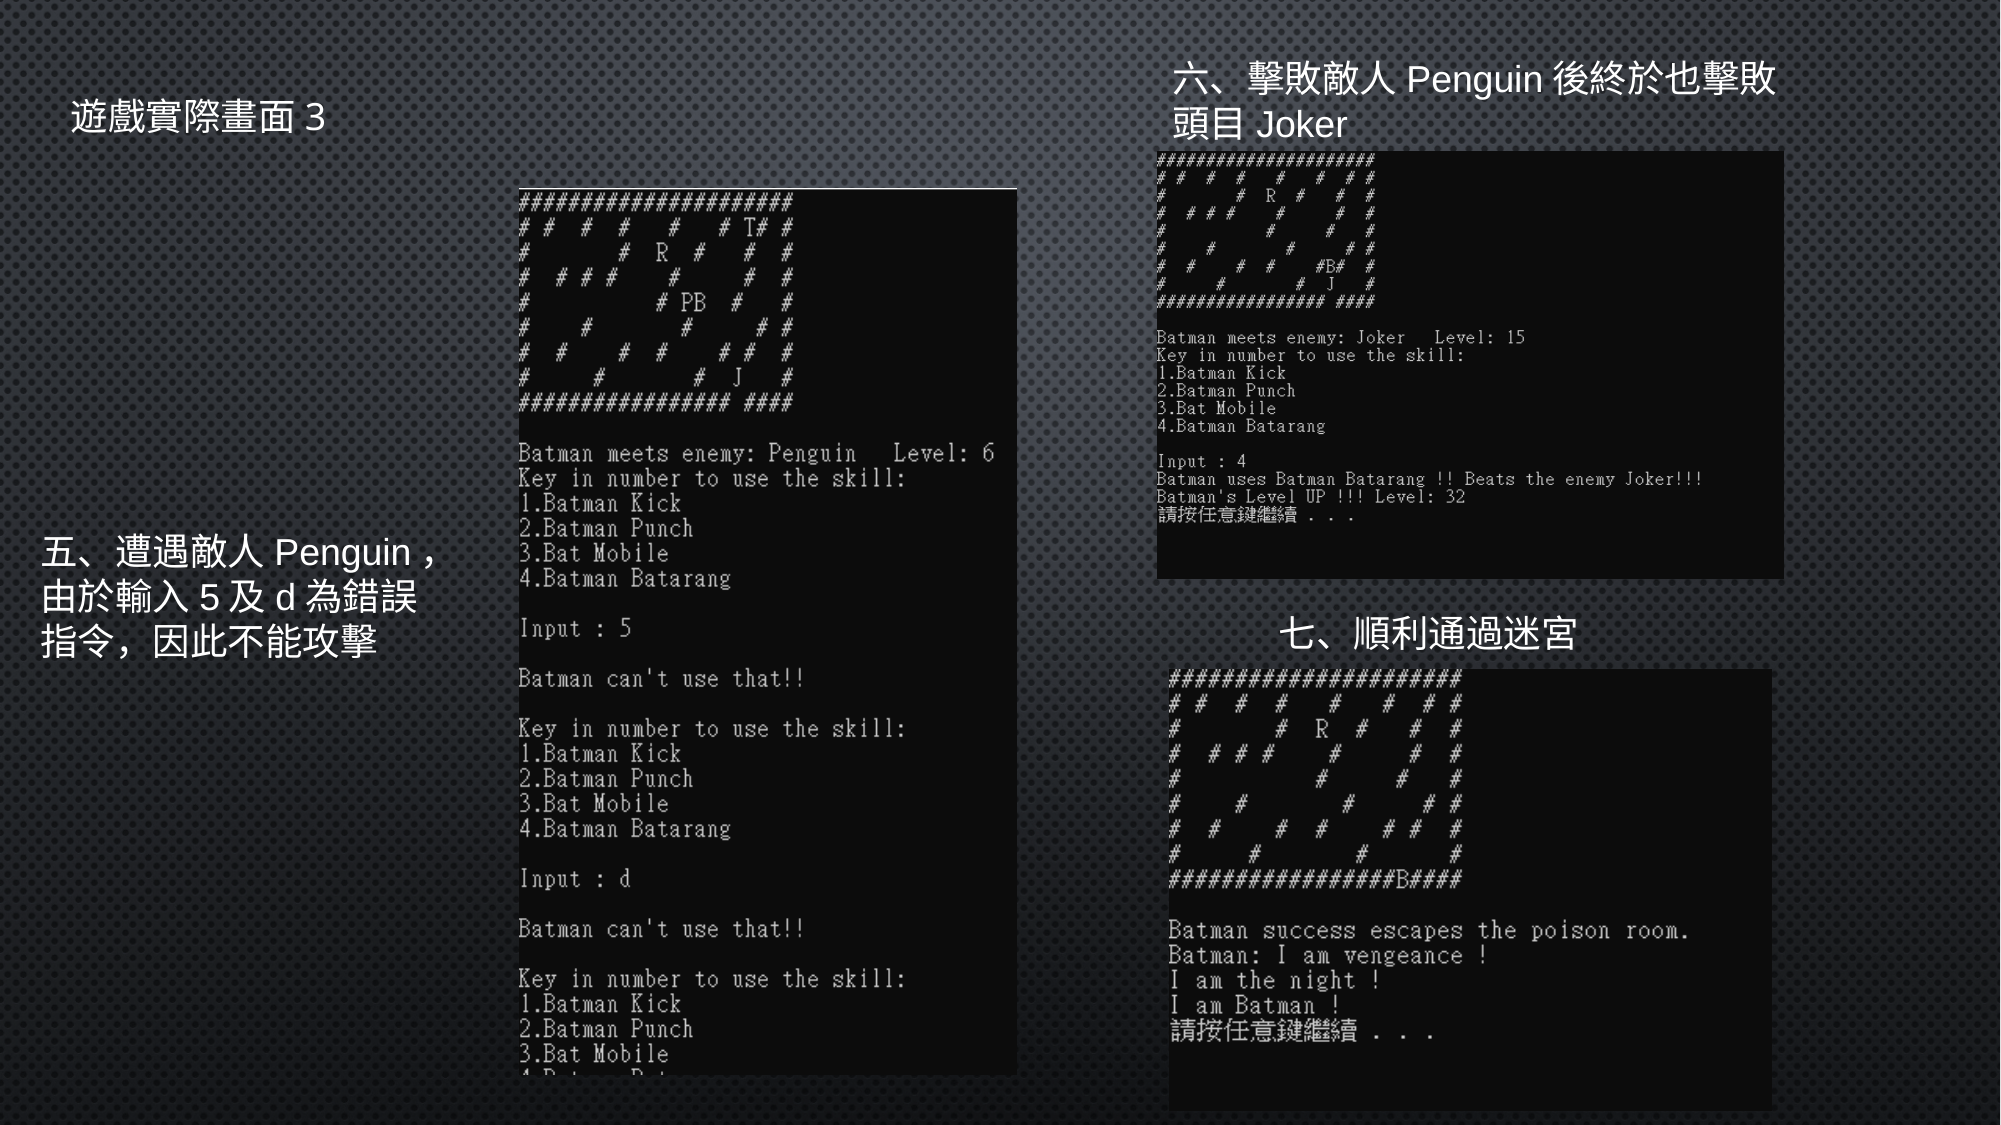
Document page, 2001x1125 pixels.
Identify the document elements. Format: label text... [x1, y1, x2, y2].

text_box 遊戲實際畫面3 [70, 92, 355, 138]
picture [0, 0, 2001, 1125]
text_box 七、順利通過迷宮 [1263, 602, 1594, 663]
text_box 五、遭遇敵人Penguin， 由於輸入5及d為錯誤 指令，因此不能攻擊 [25, 520, 485, 671]
text_box 六、擊敗敵人Penguin後終於也擊敗 頭目Joker [1157, 47, 1804, 152]
